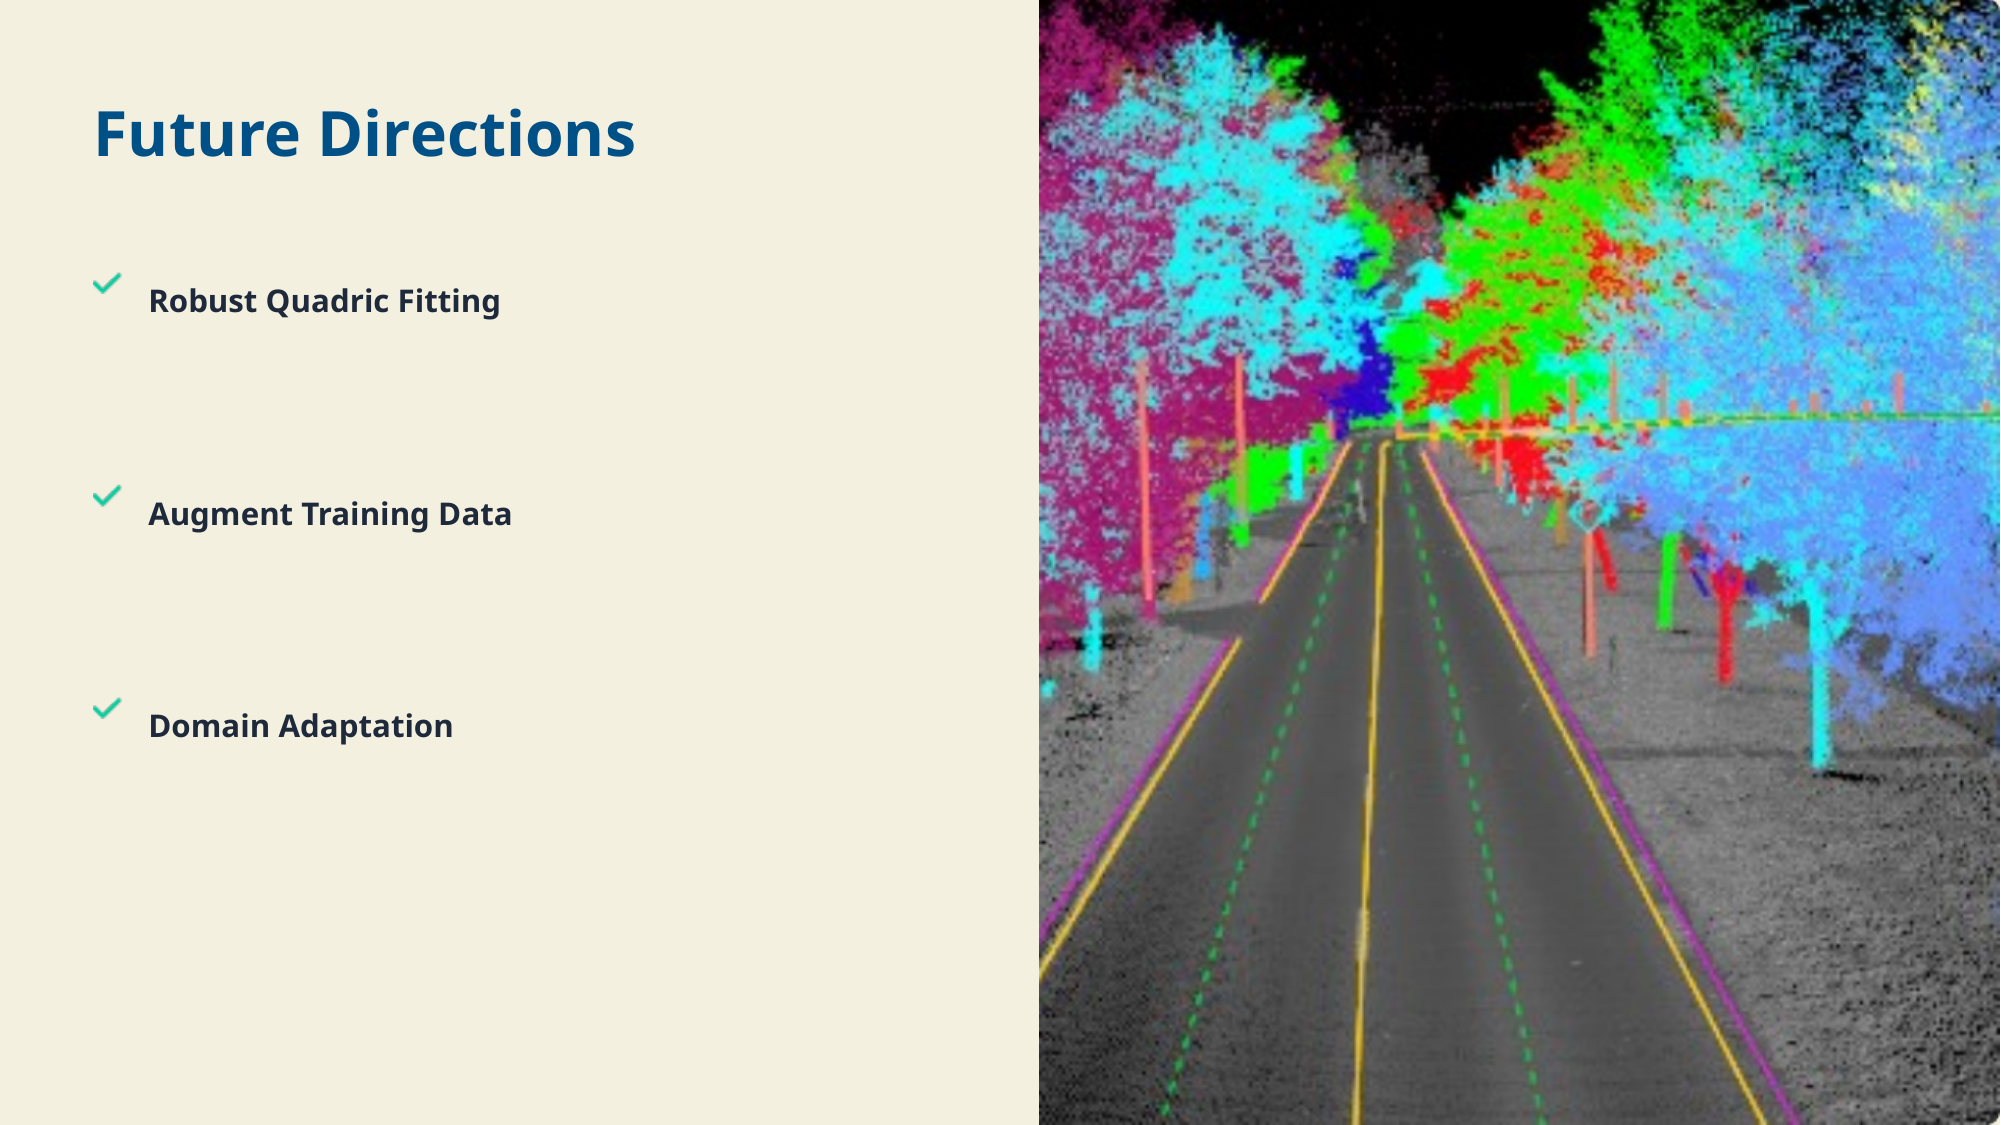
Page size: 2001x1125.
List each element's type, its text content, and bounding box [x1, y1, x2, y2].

picture [1038, 0, 2000, 1125]
text_box Future Directions [93, 93, 1005, 169]
text_box Robust Quadric Fitting [148, 259, 961, 320]
text_box Domain Adaptation [148, 684, 961, 745]
picture [93, 479, 123, 513]
text_box Augment Training Data [148, 471, 961, 532]
picture [93, 691, 123, 726]
picture [93, 266, 123, 301]
